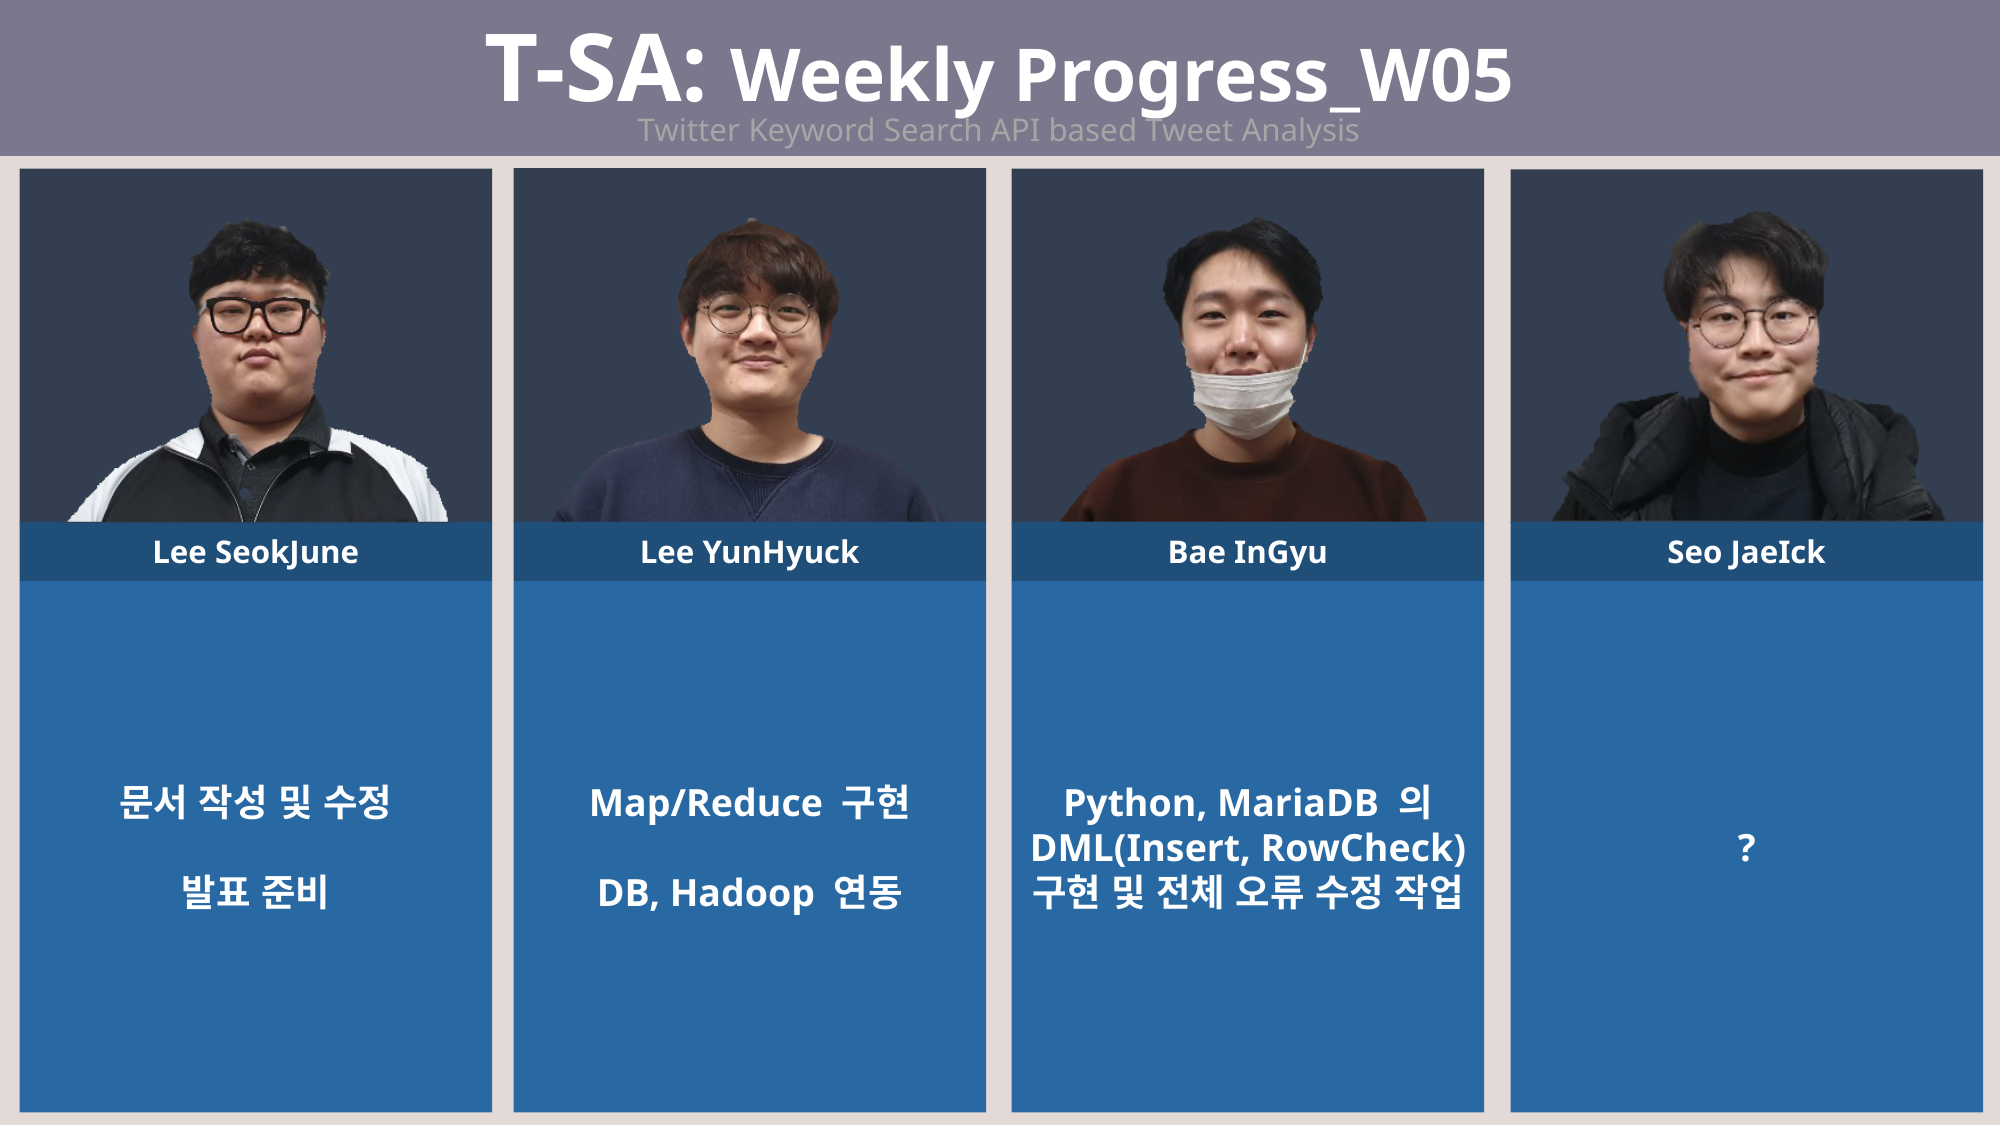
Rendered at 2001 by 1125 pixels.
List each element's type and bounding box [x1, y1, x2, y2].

text_box [0, 0, 2000, 1125]
